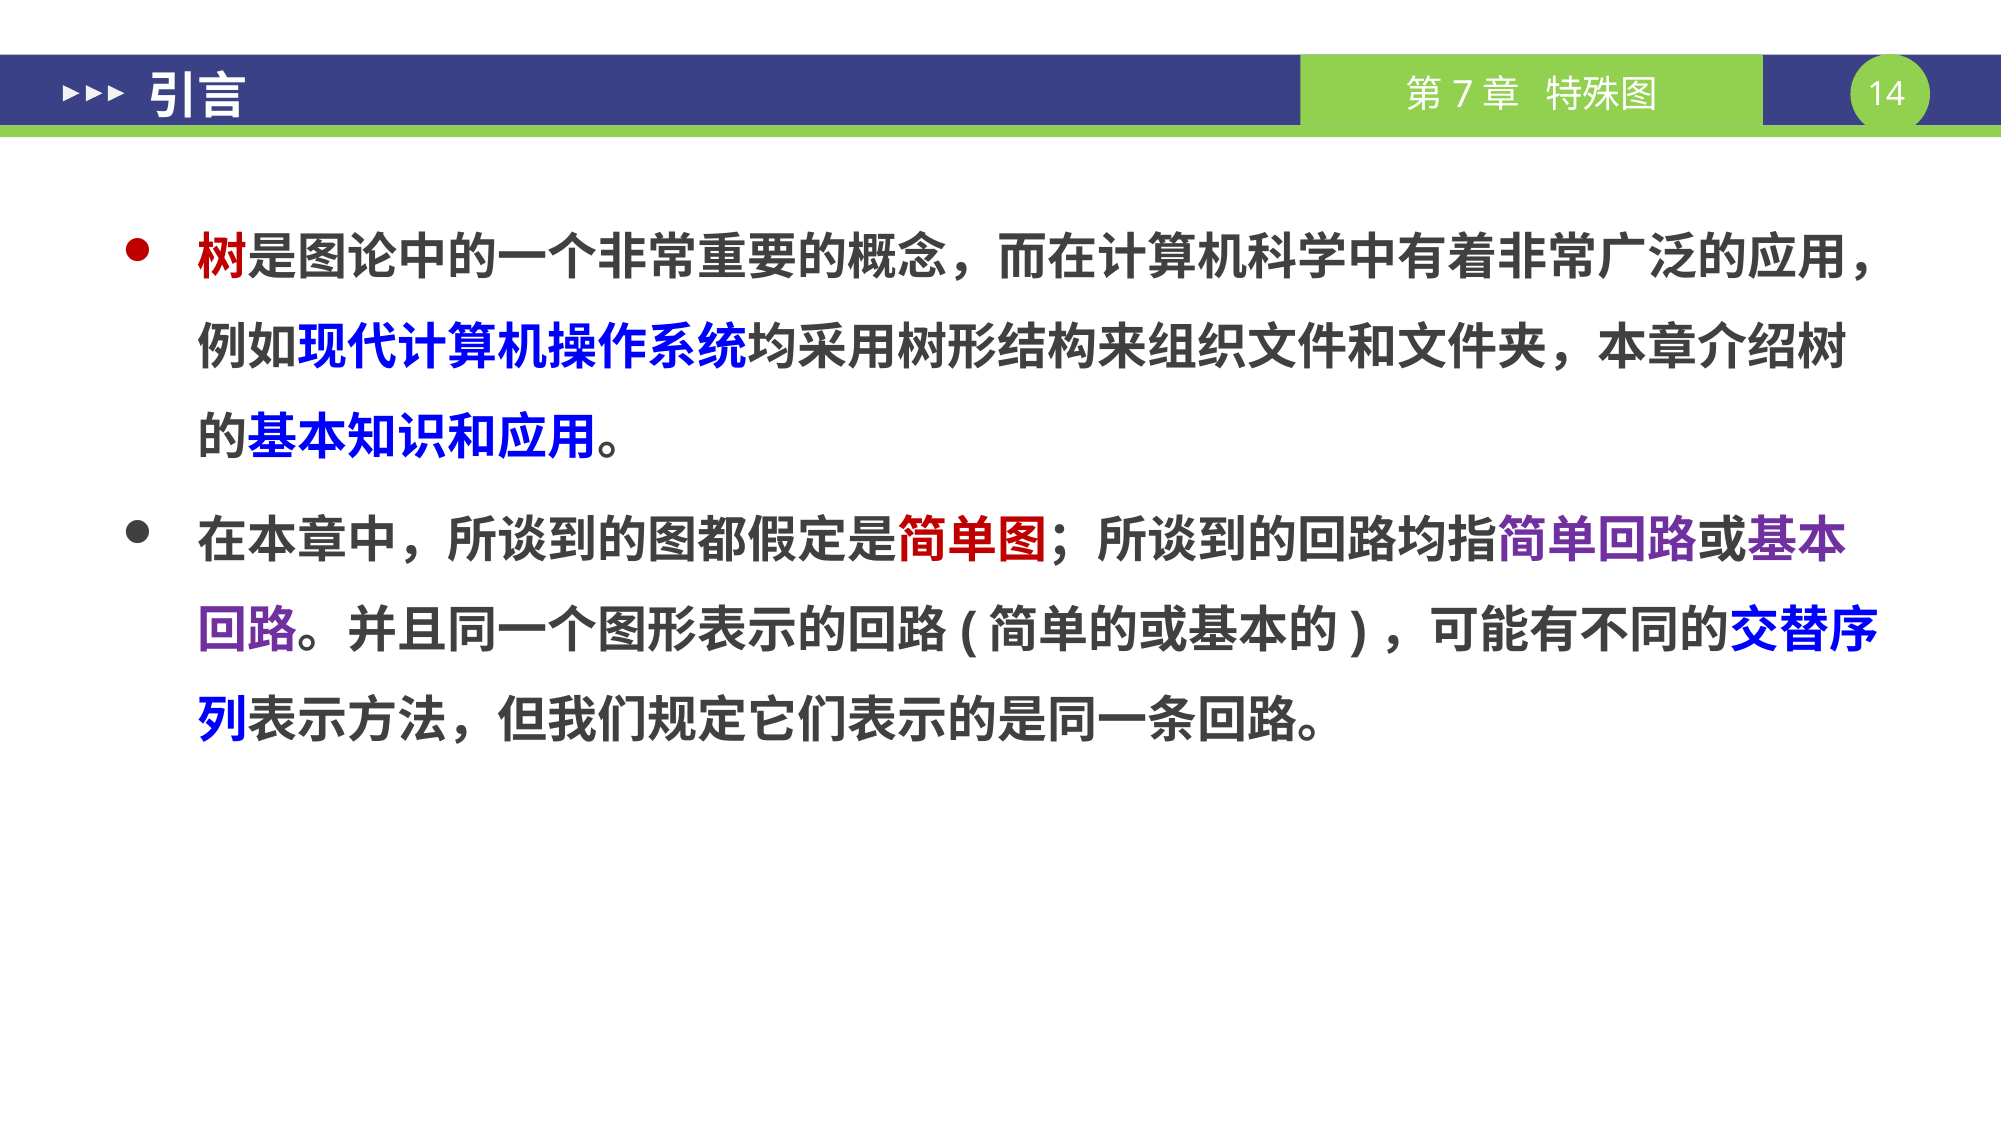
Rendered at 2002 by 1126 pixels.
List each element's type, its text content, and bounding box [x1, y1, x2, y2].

title 引言 [127, 57, 1003, 129]
list 树是图论中的一个非常重要的概念，而在计算机科学中有着非常广泛的应用，例如现代计算机操作系统均采用树形结构来组织文件和文件夹，本章介绍树的基本知识和应用。 在本章中，所谈到的图都假定是简单图；所谈到的回路均指简单回路或基本回路。并且同一个图形表示的回路(简单的或基本的)，可能有不同的交替序列表示方法，但我们规定它们表示的是同一条回路。 [102, 184, 1915, 1099]
